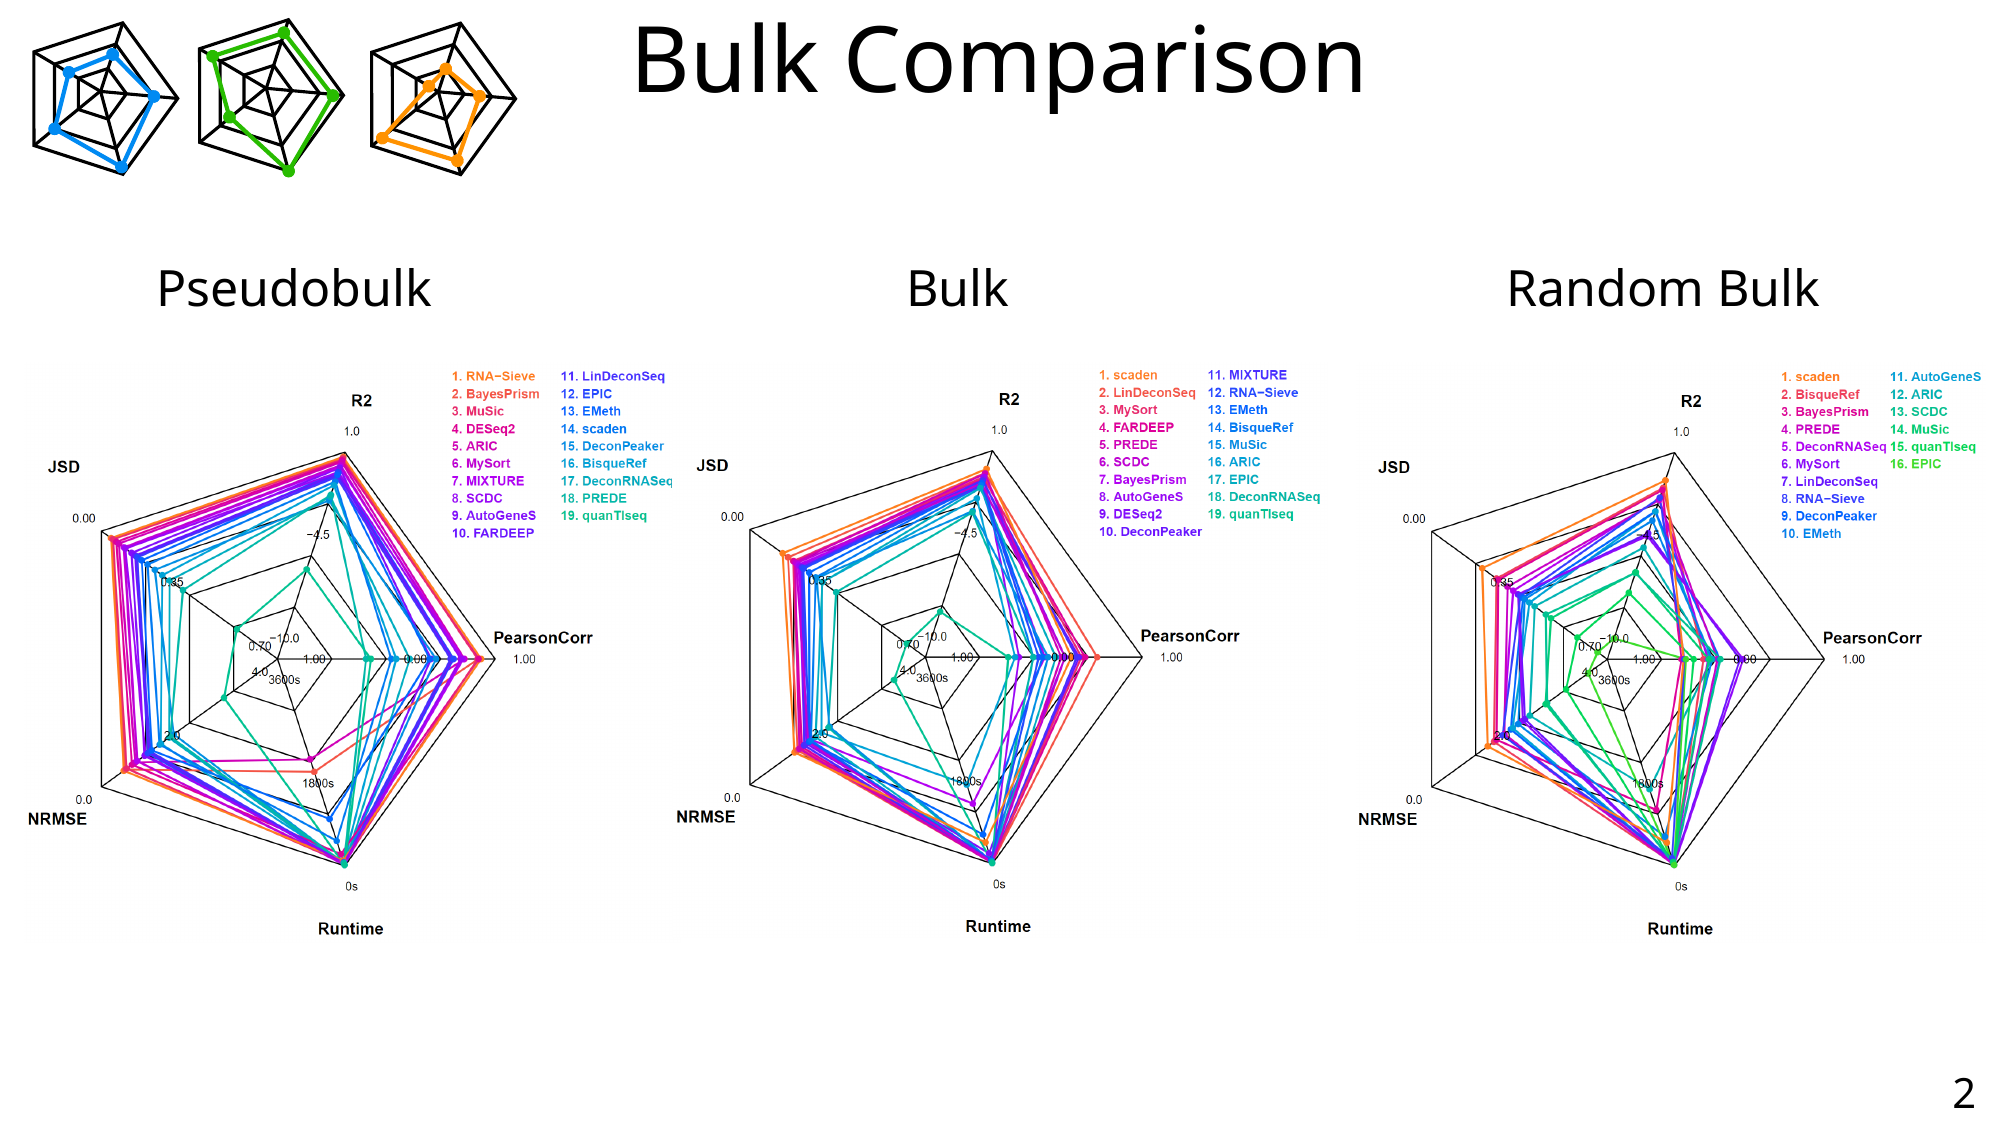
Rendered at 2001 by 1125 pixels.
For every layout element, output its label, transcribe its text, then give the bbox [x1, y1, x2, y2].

picture [24, 362, 1329, 944]
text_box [24, 15, 517, 176]
text_box Pseudobulk Bulk Random Bulk [24, 248, 1952, 324]
text_box Bulk Comparison [295, 0, 1705, 119]
picture [1355, 362, 1986, 943]
text_box 21 [1928, 1059, 2000, 1125]
